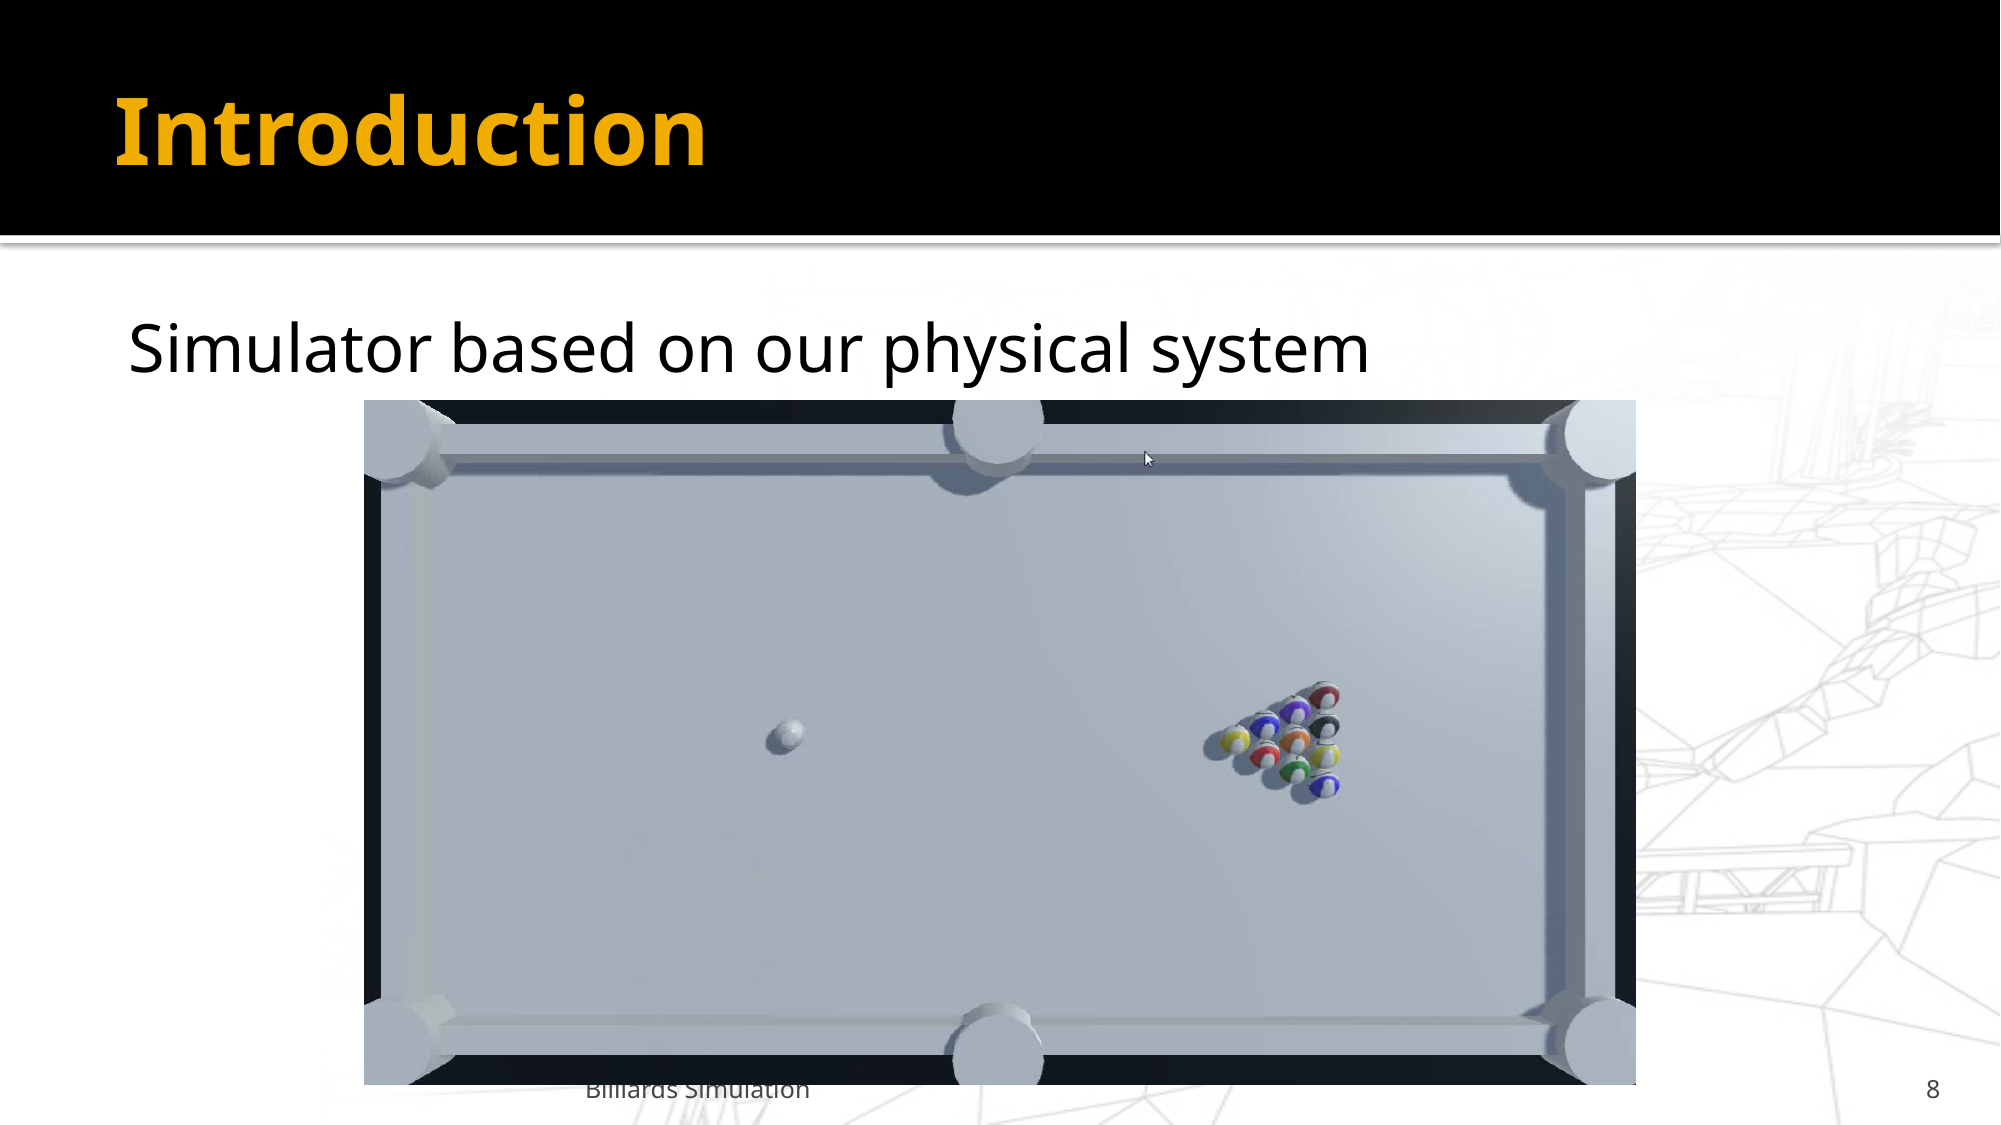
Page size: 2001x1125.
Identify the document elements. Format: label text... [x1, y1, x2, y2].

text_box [363, 399, 1637, 1085]
list Simulator based on our physical system [99, 291, 1900, 1050]
title Introduction [99, 25, 1900, 231]
footer Billiards Simulation [577, 1062, 1783, 1108]
slide_number 8 [1794, 1062, 1955, 1108]
